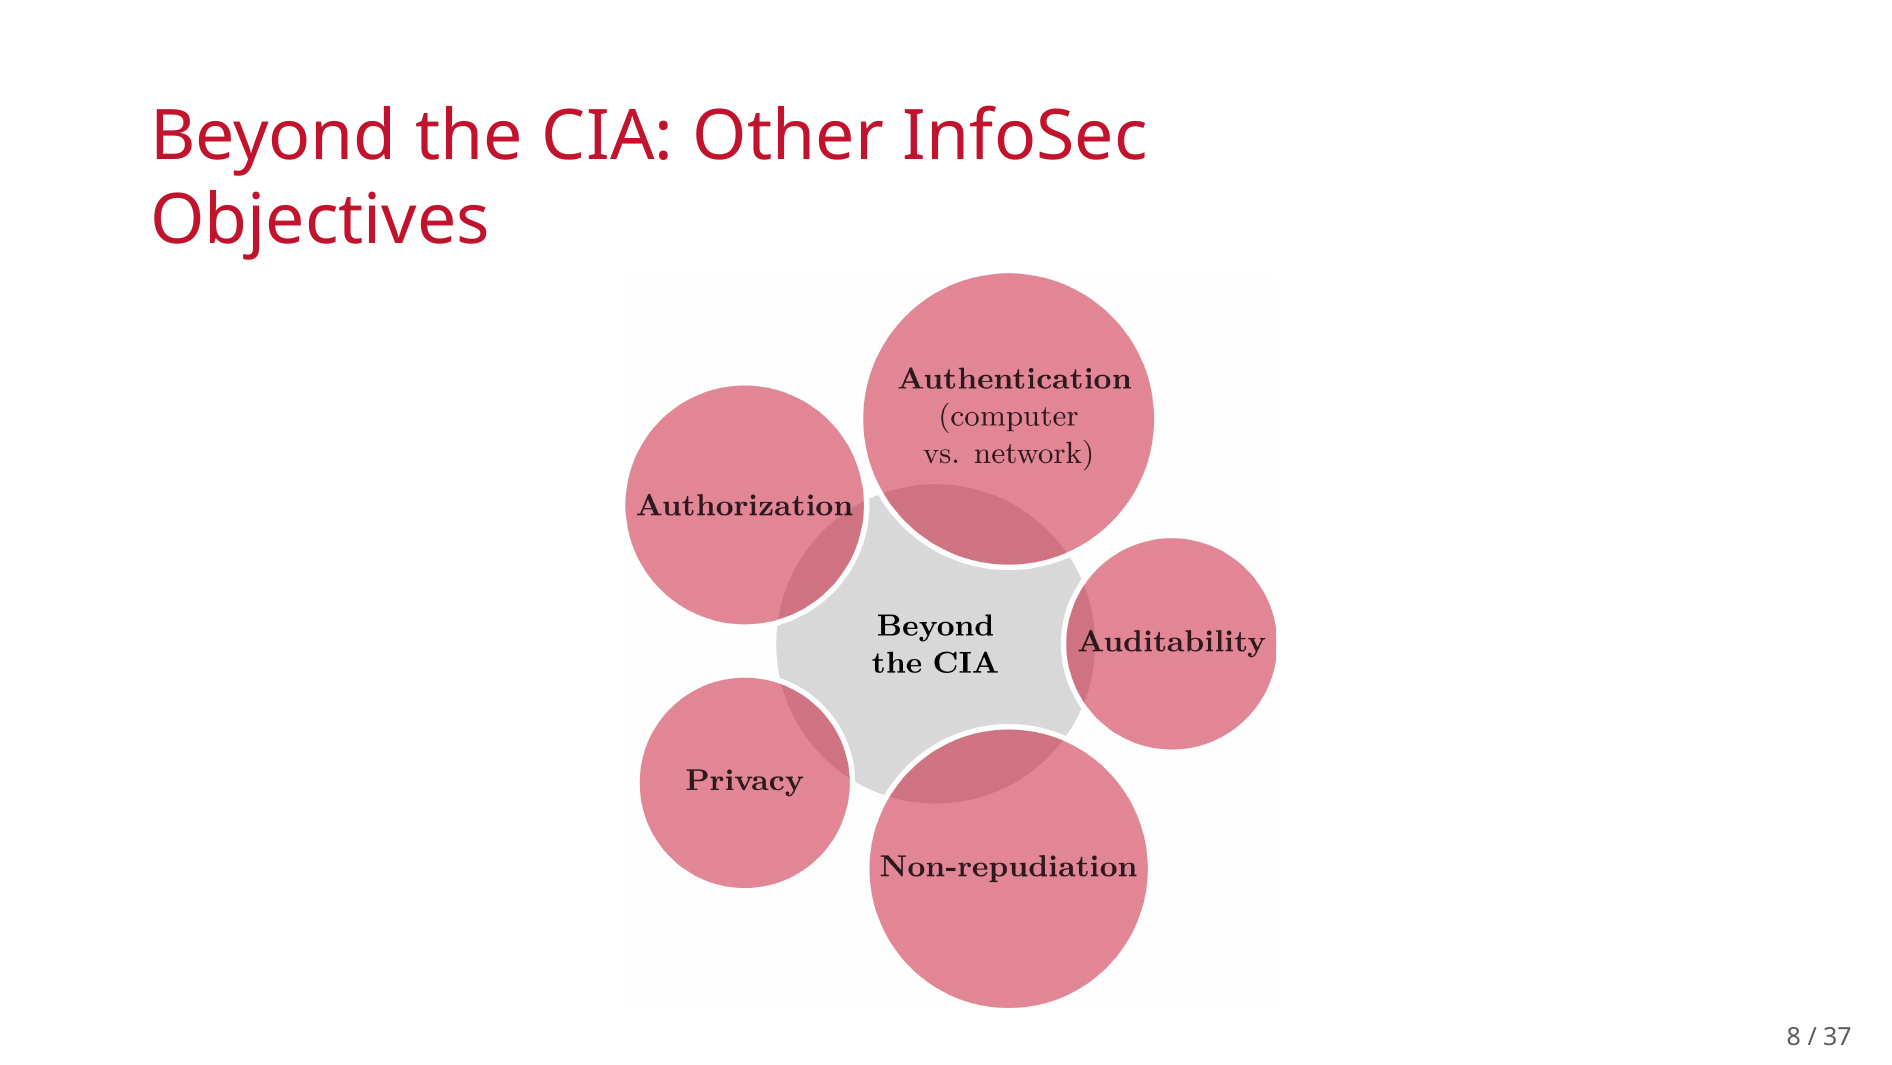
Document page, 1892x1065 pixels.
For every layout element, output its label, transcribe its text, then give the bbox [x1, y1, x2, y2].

title Beyond the CIA: Other InfoSec Objectives [147, 86, 1292, 268]
slide_number 10 / 37 [1780, 1020, 1868, 1065]
text_box [625, 273, 1277, 1008]
